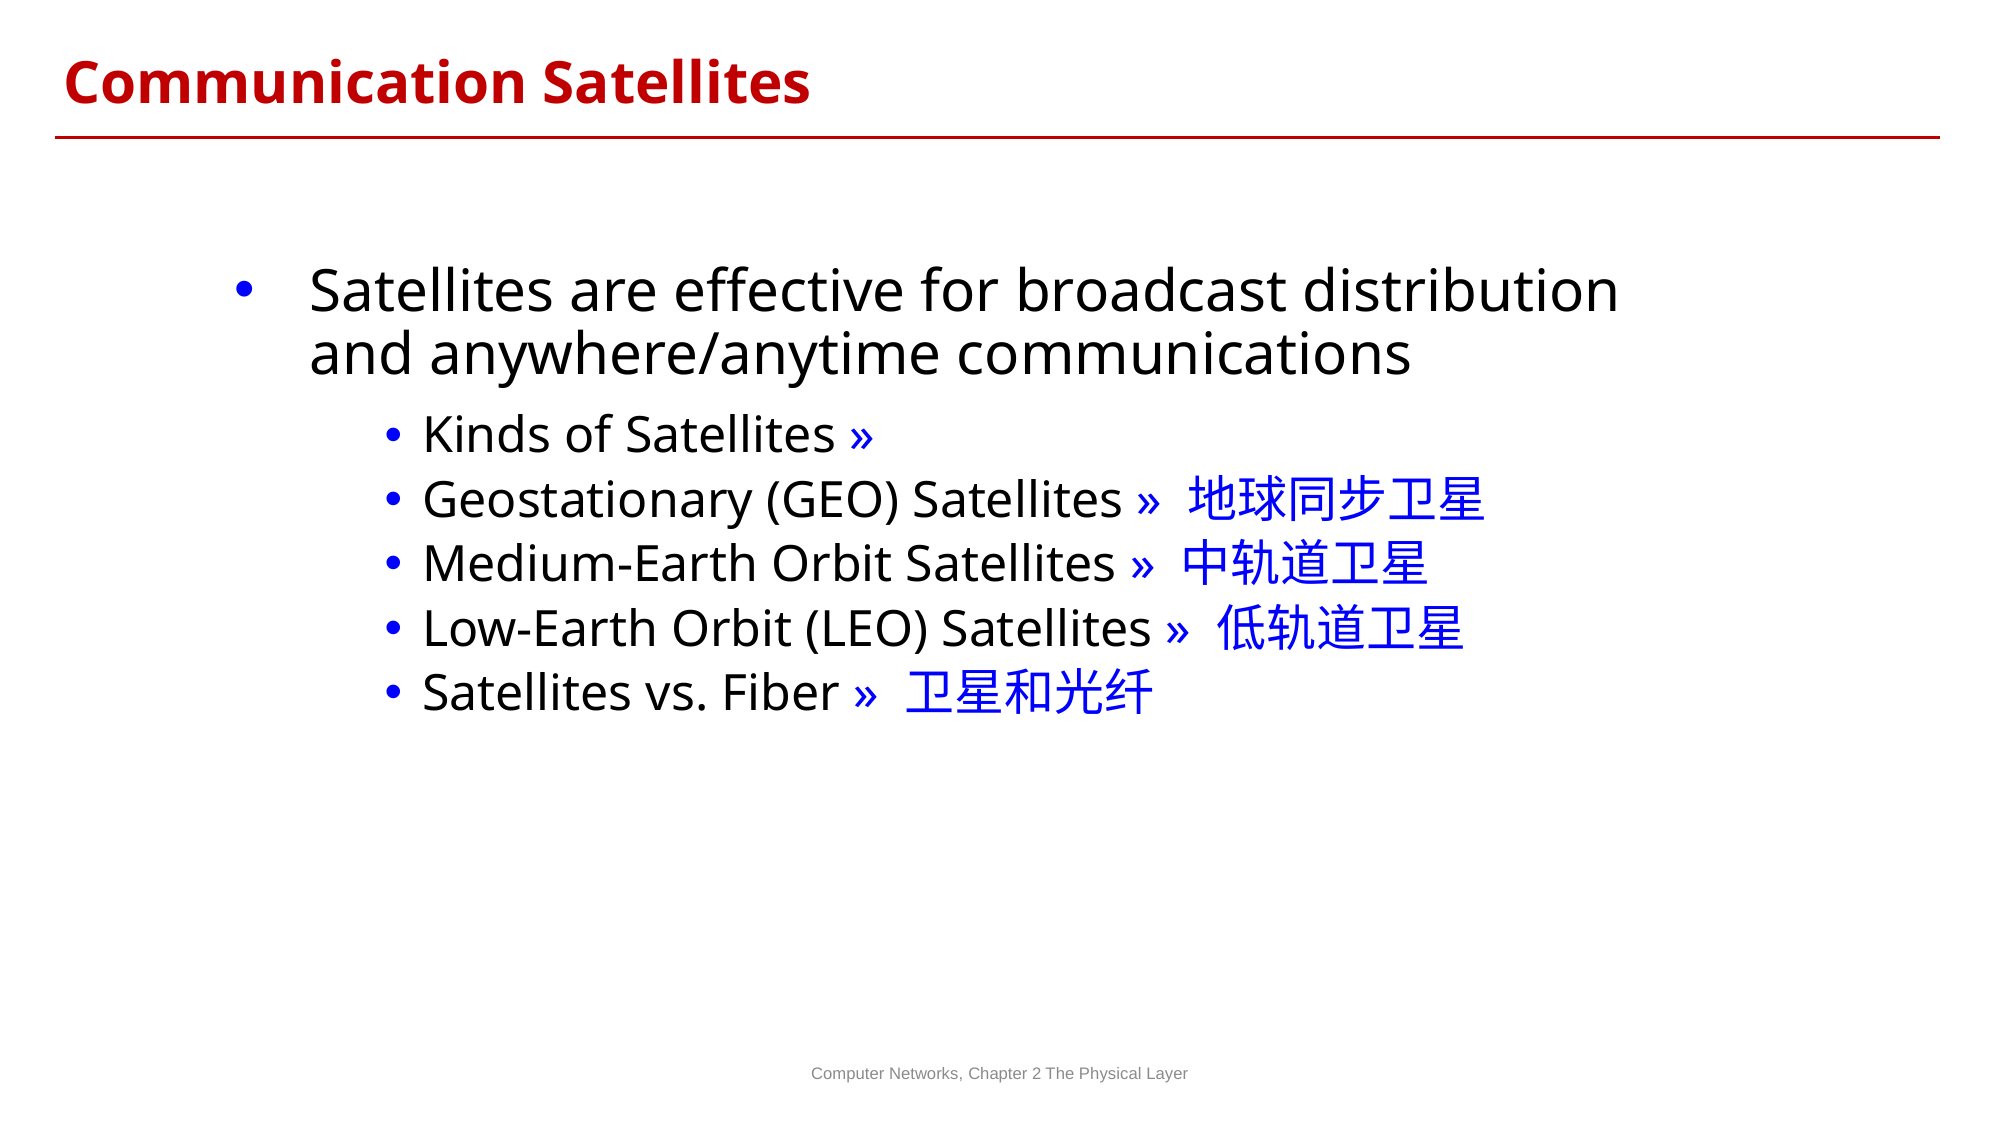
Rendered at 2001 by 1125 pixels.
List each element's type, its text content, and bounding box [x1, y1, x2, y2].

list Satellites are effective for broadcast distribution and anywhere/anytime communications Kinds of Satellites » Geostationary (GEO) Satellites » 地球同步卫星 Medium-Earth Orbit Satellites » 中轨道卫星 Low-Earth Orbit (LEO) Satellites » 低轨道卫星 Satellites vs. Fiber » 卫星和光纤 [219, 253, 1741, 763]
text_box Communication Satellites [48, 46, 1883, 125]
footer Computer Networks, Chapter 2 The Physical Layer [662, 1042, 1338, 1103]
